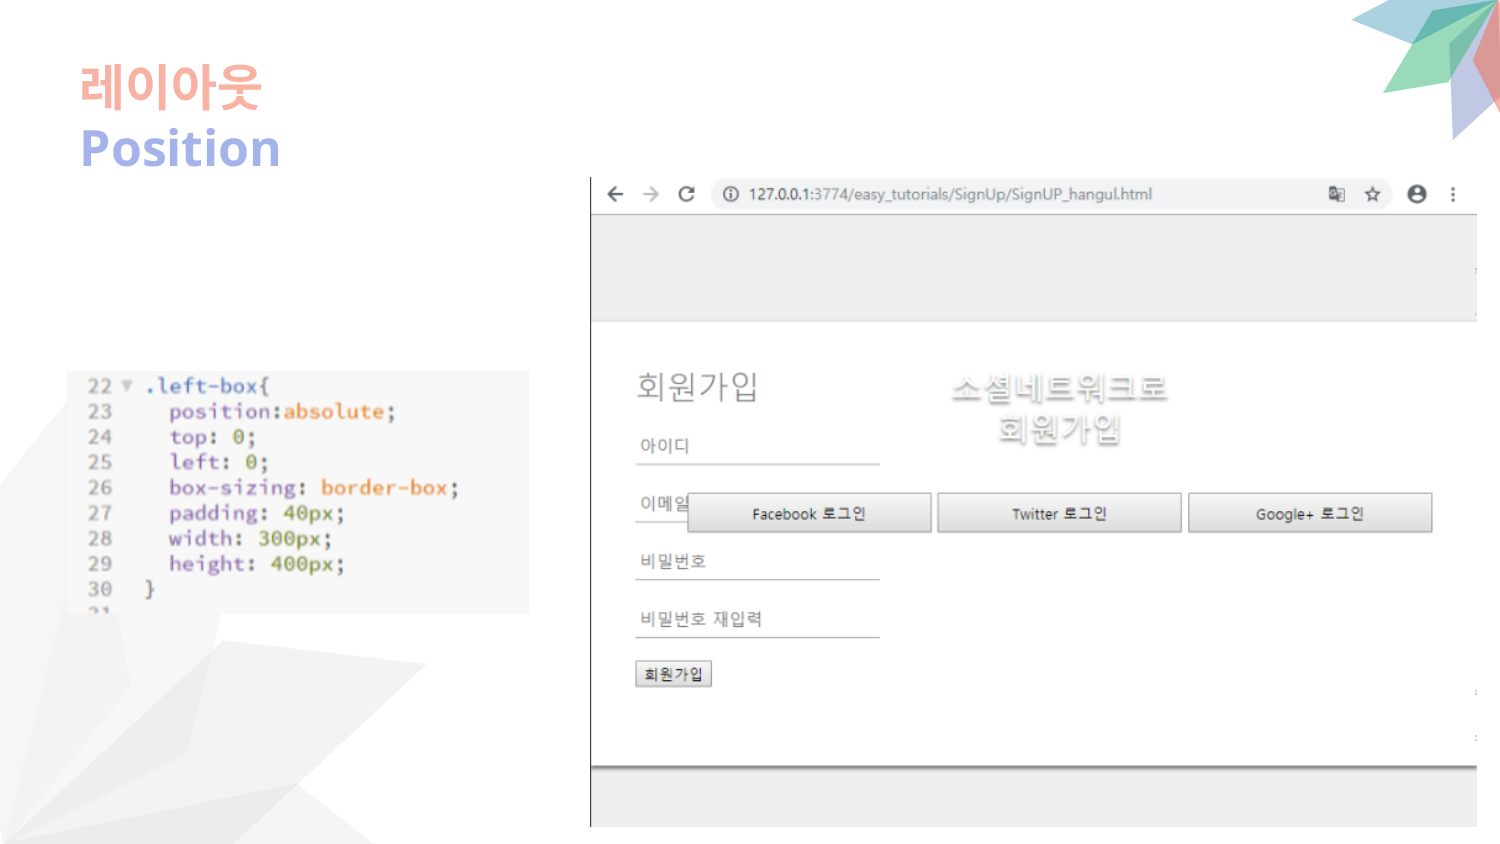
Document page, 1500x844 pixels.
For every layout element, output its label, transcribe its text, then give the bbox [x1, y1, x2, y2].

text_box 레이아웃 Position [64, 49, 621, 184]
picture [0, 0, 1500, 844]
